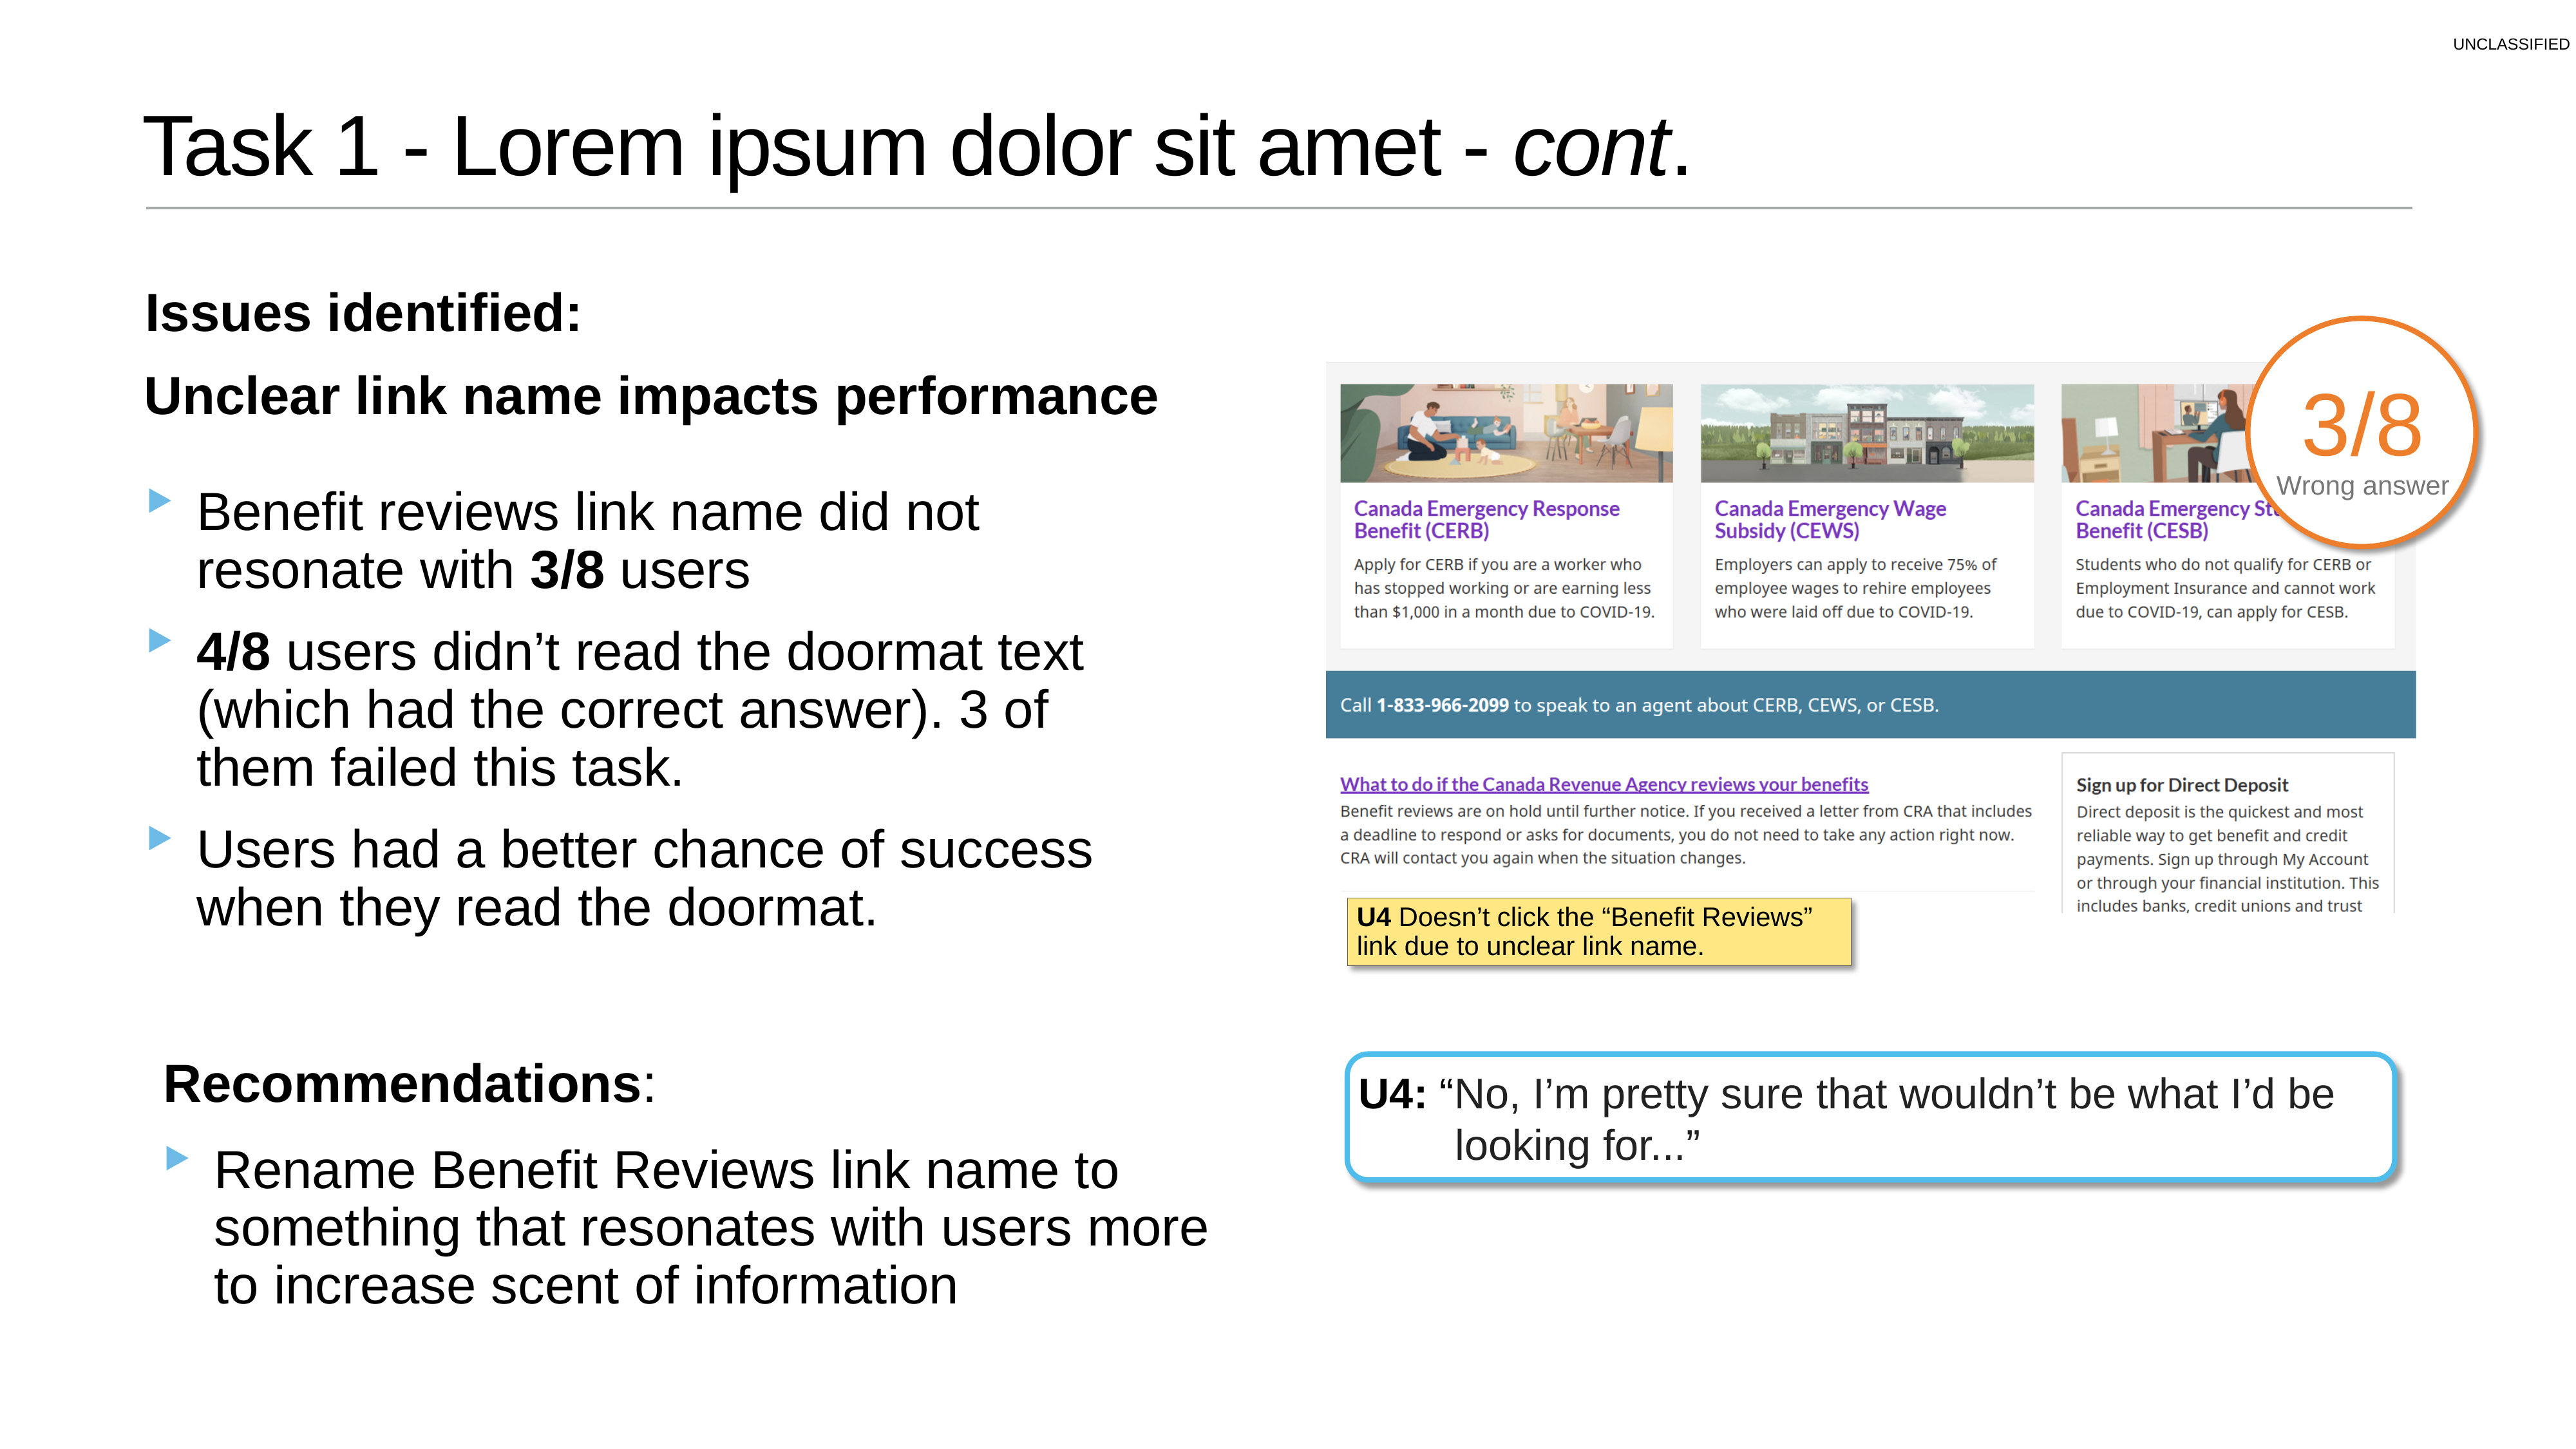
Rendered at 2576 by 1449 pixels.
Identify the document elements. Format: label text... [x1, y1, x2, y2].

list Issues identified: [140, 272, 1251, 361]
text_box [2248, 318, 2476, 547]
text_box [1273, 289, 2362, 348]
list Rename Benefit Reviews link name to something that resonates with users more to increase scent of information [151, 1136, 1262, 1414]
text_box Unclear link name impacts performance [138, 355, 1249, 444]
list Recommendations: [158, 1043, 1255, 1132]
title Task 1 - Lorem ipsum dolor sit amet - cont. [136, 104, 2417, 238]
text_box U4 Doesn’t click the “Benefit Reviews” link due to unclear link name. [1347, 913, 1852, 966]
text_box U4: “No, I’m pretty sure that wouldn’t be what I’d be looking for...” [1347, 1054, 2395, 1180]
picture [1325, 347, 2416, 913]
list Benefit reviews link name did not resonate with 3/8 users 4/8 users didn’t read the doormat text (which had the correct answer). 3 of them failed this task. Users had a better chance of success when they read the doormat. [133, 478, 1184, 1217]
